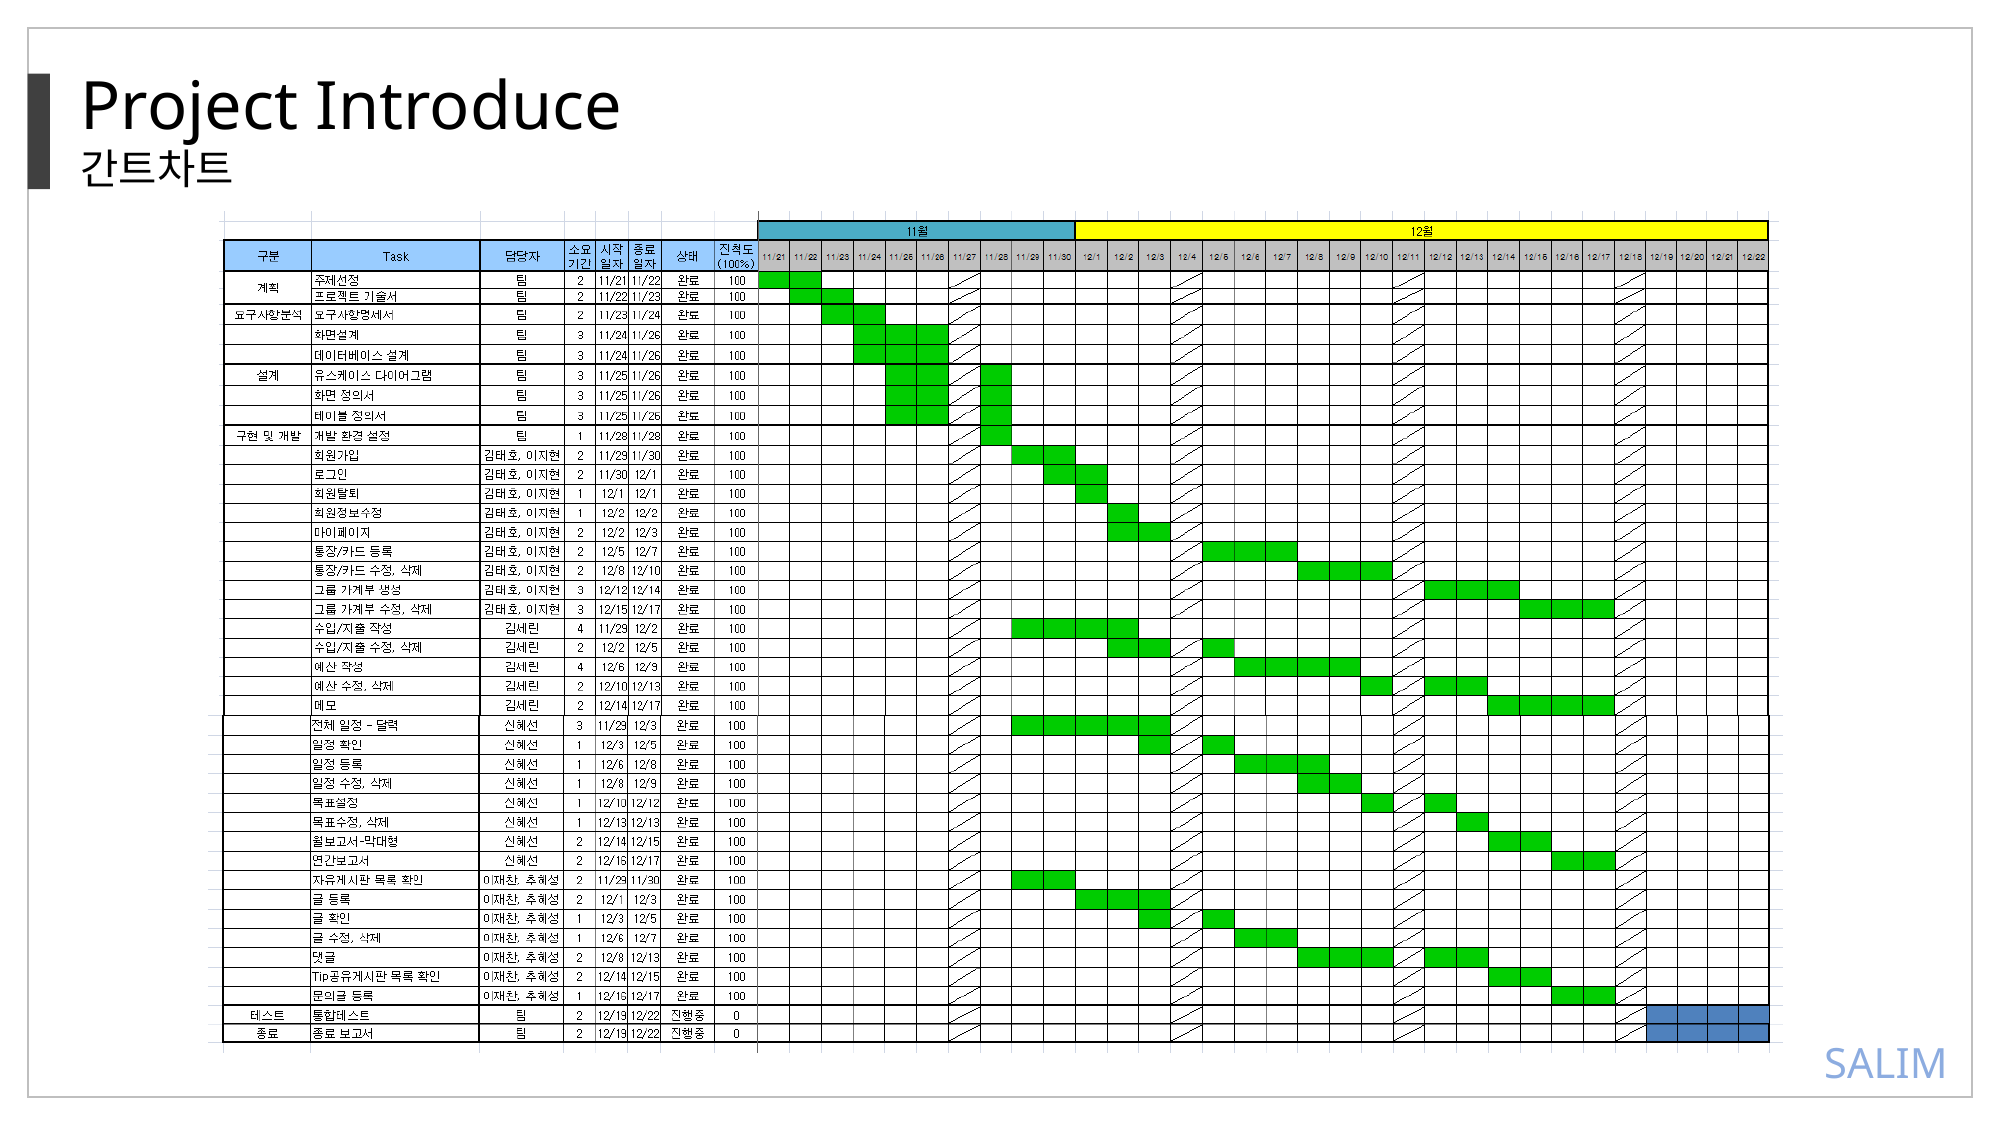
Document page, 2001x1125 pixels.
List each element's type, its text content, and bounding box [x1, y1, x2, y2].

text_box SALIM [1800, 1029, 1972, 1095]
text_box [27, 27, 1973, 1098]
text_box [27, 73, 51, 190]
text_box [208, 211, 1783, 1053]
text_box Project Introduce 간트차트 [65, 55, 863, 201]
